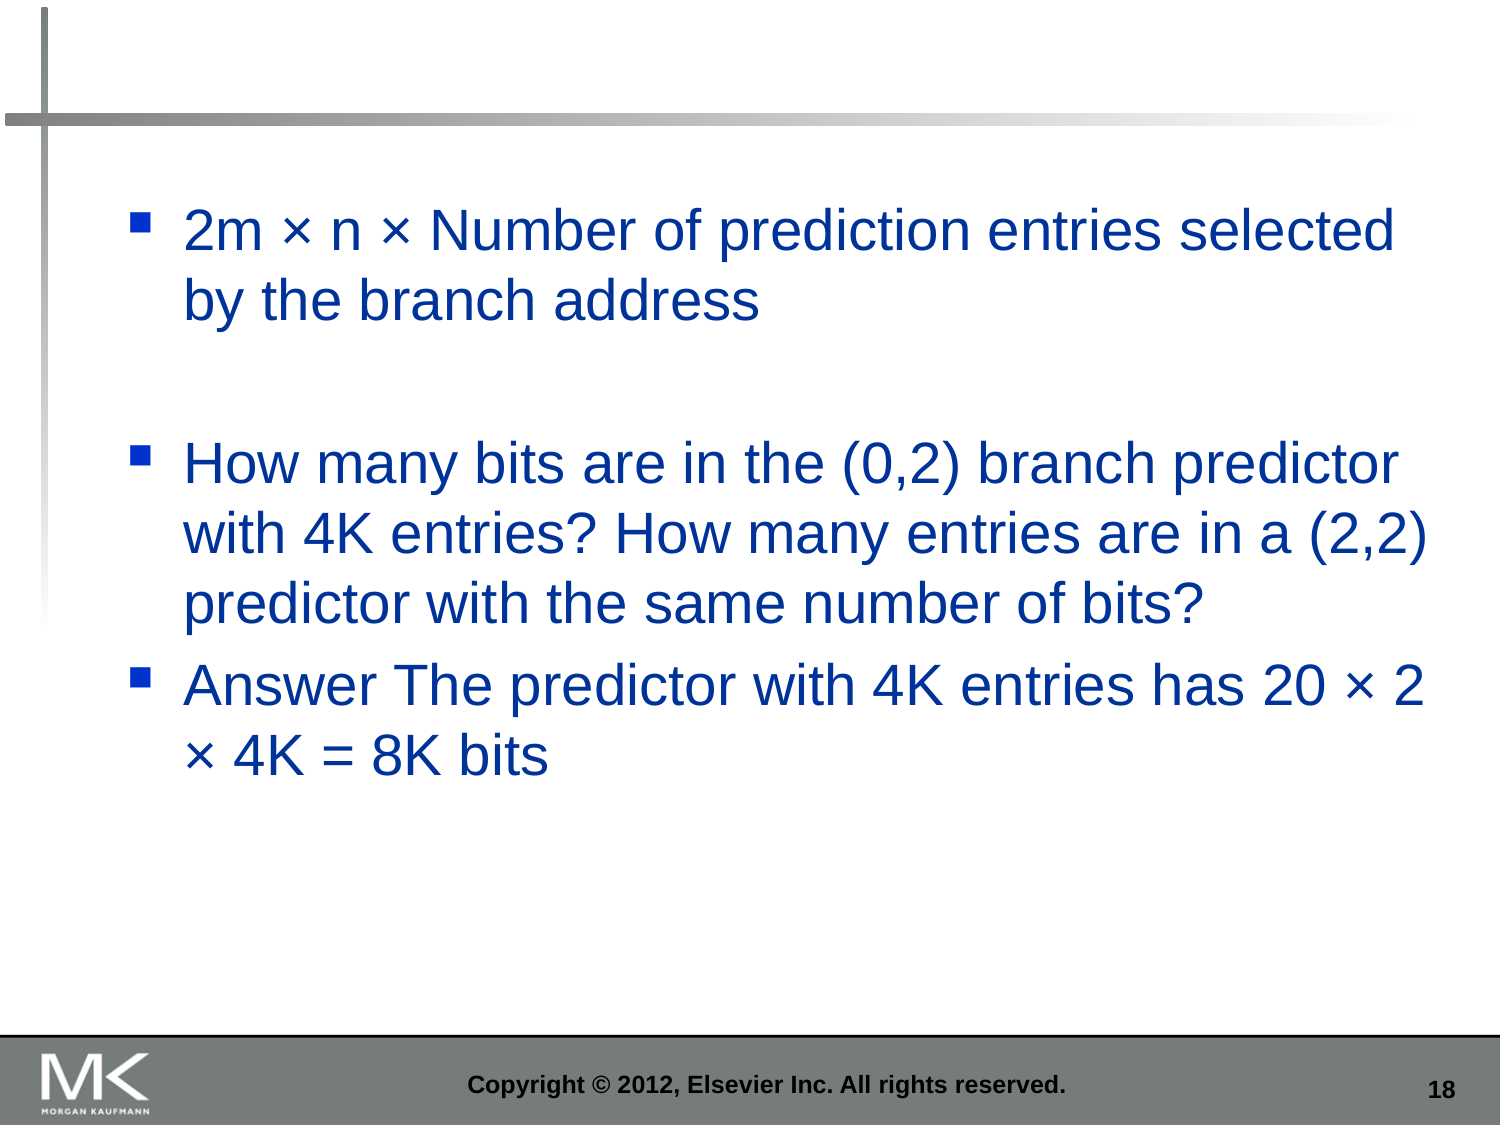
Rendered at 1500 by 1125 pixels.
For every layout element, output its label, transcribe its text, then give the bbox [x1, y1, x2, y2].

footer Copyright © 2012, Elsevier Inc. All rights reserved. [170, 1046, 1365, 1106]
list 2m × n × Number of prediction entries selected by the branch address How many bits are in the (0,2) branch predictor with 4K entries? How many entries are in a (2,2) predictor with the same number of bits? Answer The predictor with 4K entries has 20 × 2 × 4K = 8K bits [111, 184, 1470, 1024]
picture [29, 1046, 160, 1123]
